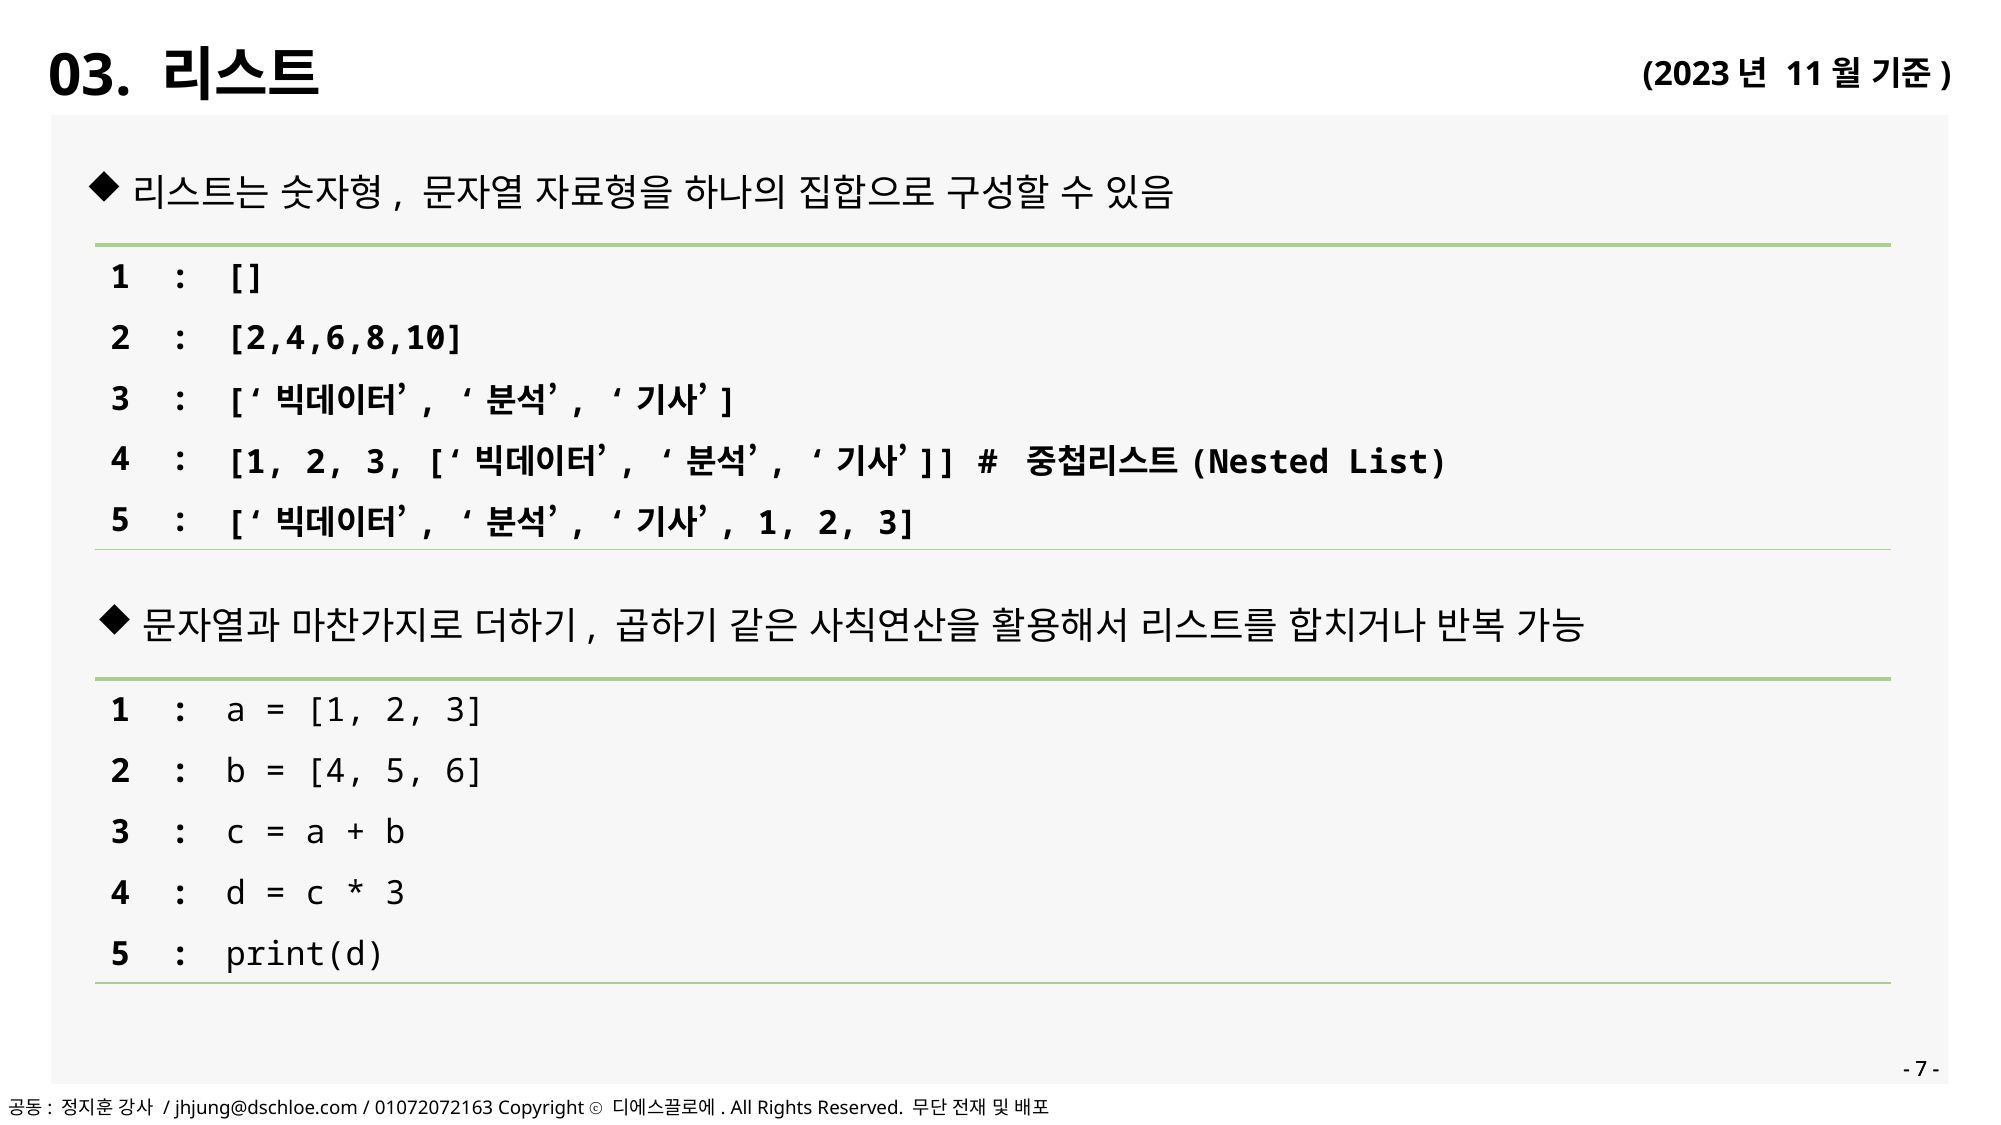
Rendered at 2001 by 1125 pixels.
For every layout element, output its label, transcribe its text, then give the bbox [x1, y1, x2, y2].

table_header [] [211, 247, 1891, 306]
table_cell c = a + b [211, 801, 1891, 861]
text_box 리스트는 숫자형, 문자열 자료형을 하나의 집합으로 구성할 수 있음 [70, 138, 1190, 222]
table_cell 5 : [95, 489, 211, 549]
table_cell 4 : [95, 428, 211, 489]
table_cell 2 : [95, 306, 211, 367]
table_cell print(d) [211, 922, 1891, 982]
table_cell [2,4,6,8,10] [211, 306, 1891, 367]
table_header a = [1, 2, 3] [211, 681, 1891, 740]
table_cell 3 : [95, 801, 211, 861]
table_cell 5 : [95, 922, 211, 982]
table_cell 4 : [95, 861, 211, 922]
table_header 1 : [95, 247, 211, 306]
text_box 03. 리스트 [34, 30, 337, 115]
table_cell [1, 2, 3, [‘빅데이터’, ‘분석’, ‘기사’]] # 중첩리스트(Nested List) [211, 428, 1891, 489]
slide_number - 7 - [1504, 1039, 1955, 1100]
table_cell [‘빅데이터’, ‘분석’, ‘기사’, 1, 2, 3] [211, 489, 1891, 549]
table_cell 2 : [95, 740, 211, 801]
text_box 문자열과 마찬가지로 더하기, 곱하기 같은 사칙연산을 활용해서 리스트를 합치거나 반복 가능 [81, 572, 1612, 655]
table_header 1 : [95, 681, 211, 740]
table_cell 3 : [95, 367, 211, 428]
table_cell d = c * 3 [211, 861, 1891, 922]
table_cell [‘빅데이터’, ‘분석’, ‘기사’] [211, 367, 1891, 428]
table_cell b = [4, 5, 6] [211, 740, 1891, 801]
